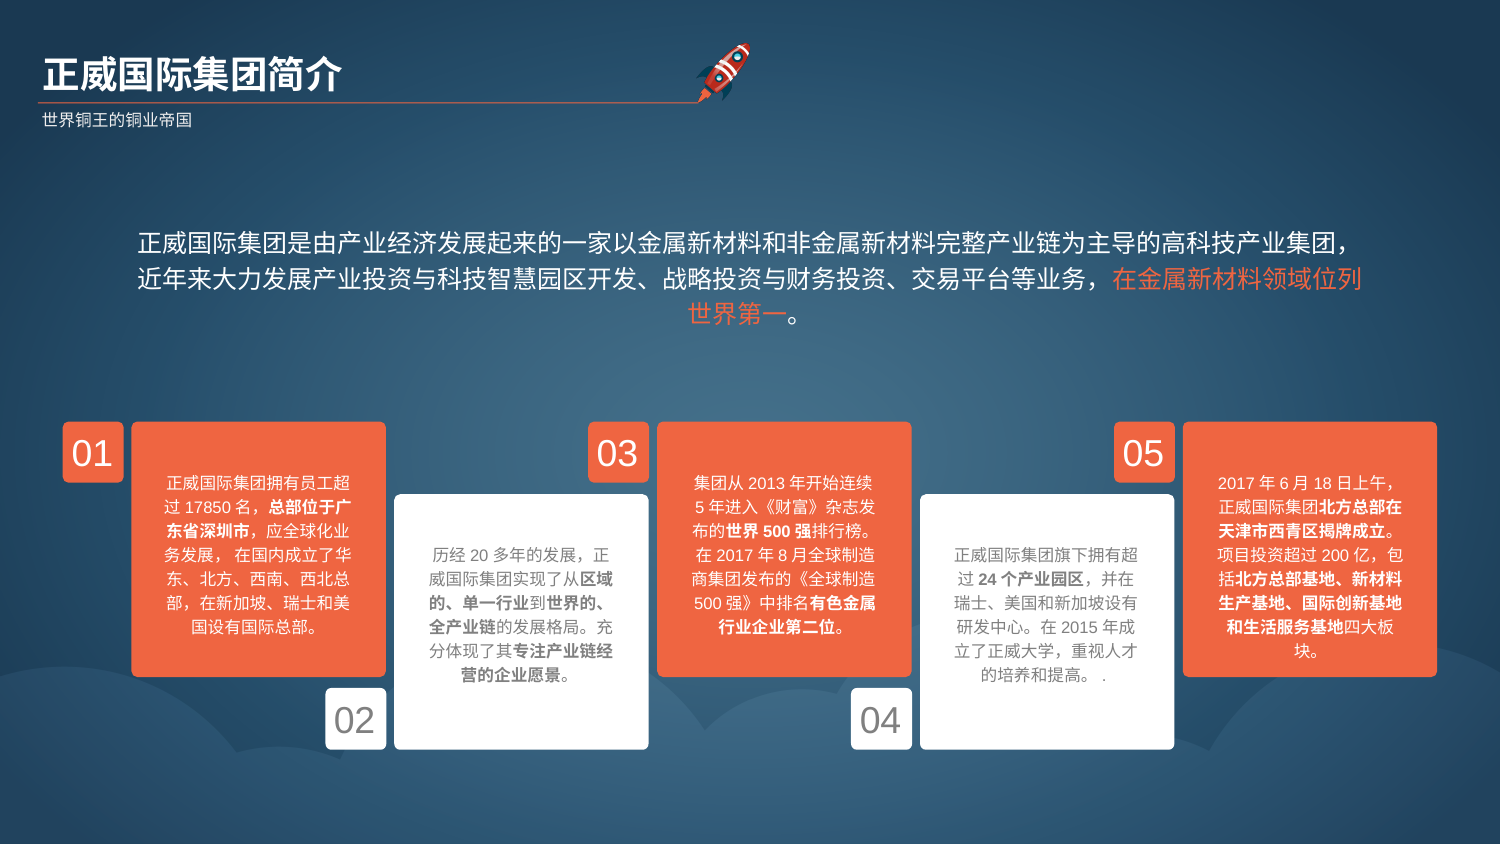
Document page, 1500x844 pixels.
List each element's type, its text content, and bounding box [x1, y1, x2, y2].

text_box 集团从2013年开始连续5年进入《财富》杂志发布的世界500强排行榜。在2017年8月全球制造商集团发布的《全球制造500强》中排名有色金属行业企业第二位。 [690, 469, 880, 637]
text_box 世界铜王的铜业帝国 [41, 102, 208, 138]
text_box 正威国际集团旗下拥有超过24个产业园区，并在瑞士、美国和新加坡设有研发中心。在2015年成立了正威大学，重视人才的培养和提高。. [951, 540, 1141, 685]
text_box 04 [844, 688, 917, 749]
text_box [920, 494, 1175, 750]
text_box 正威国际集团是由产业经济发展起来的一家以金属新材料和非金属新材料完整产业链为主导的高科技产业集团， 近年来大力发展产业投资与科技智慧园区开发、战略投资与财务投资、交易平台等业务，在金属新材料领域位列世界第一。 [135, 221, 1365, 330]
text_box [657, 421, 912, 678]
text_box 05 [1107, 421, 1180, 482]
text_box 正威国际集团简介 [42, 43, 358, 104]
text_box 03 [581, 421, 654, 482]
text_box 01 [56, 421, 129, 482]
text_box 正威国际集团拥有员工超过17850名，总部位于广东省深圳市，应全球化业务发展， 在国内成立了华东、北方、西南、西北总部，在新加坡、瑞士和美国设有国际总部。 [163, 469, 353, 637]
text_box 2017年6月18日上午，正威国际集团北方总部在天津市西青区揭牌成立。项目投资超过200亿，包括北方总部基地、新材料生产基地、国际创新基地和生活服务基地四大板块。 [1215, 469, 1405, 661]
text_box 历经20多年的发展，正威国际集团实现了从区域的、单一行业到世界的、全产业链的发展格局。充分体现了其专注产业链经营的企业愿景。 [426, 540, 616, 685]
text_box [131, 421, 386, 678]
picture [0, 0, 1500, 844]
text_box [394, 494, 649, 750]
text_box [1182, 421, 1438, 678]
text_box 02 [318, 688, 391, 749]
